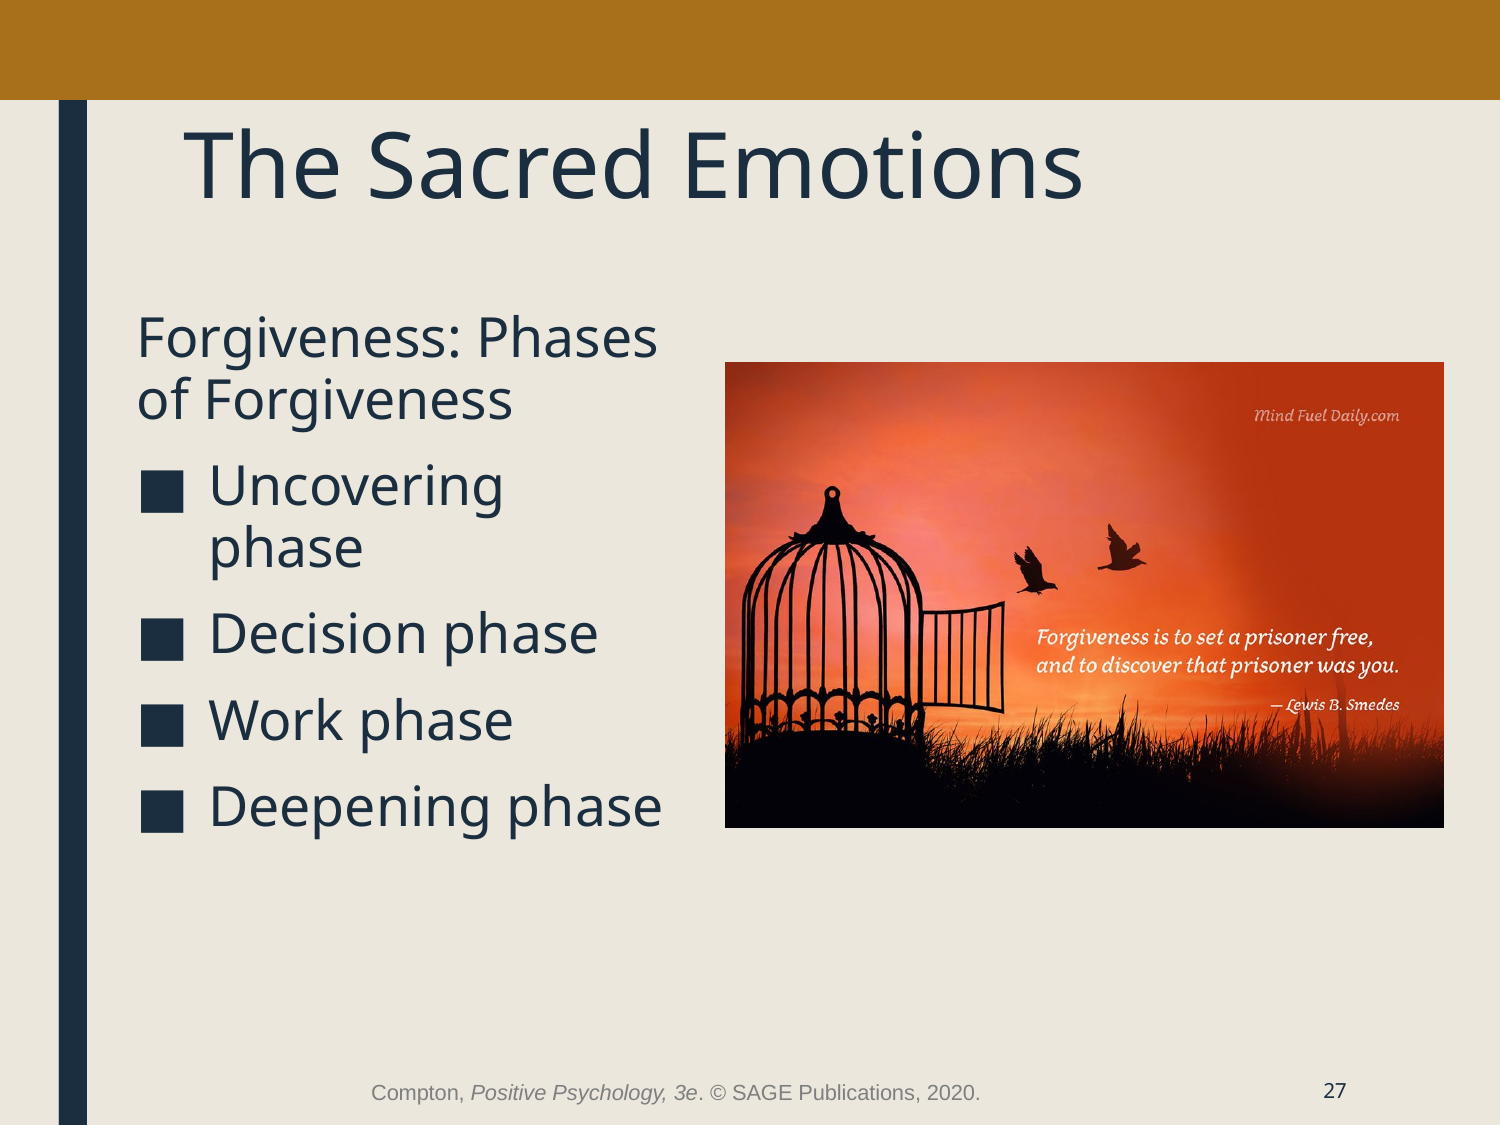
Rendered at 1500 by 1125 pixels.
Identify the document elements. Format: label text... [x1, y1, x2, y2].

footer Compton, Positive Psychology, 3e. © SAGE Publications, 2020. [355, 1058, 1129, 1125]
title The Sacred Emotions [168, 112, 1351, 357]
picture [724, 362, 1444, 828]
list Forgiveness: Phases of Forgiveness Uncovering phase Decision phase Work phase Deepening phase [112, 299, 682, 950]
slide_number 27 [1165, 1058, 1362, 1125]
